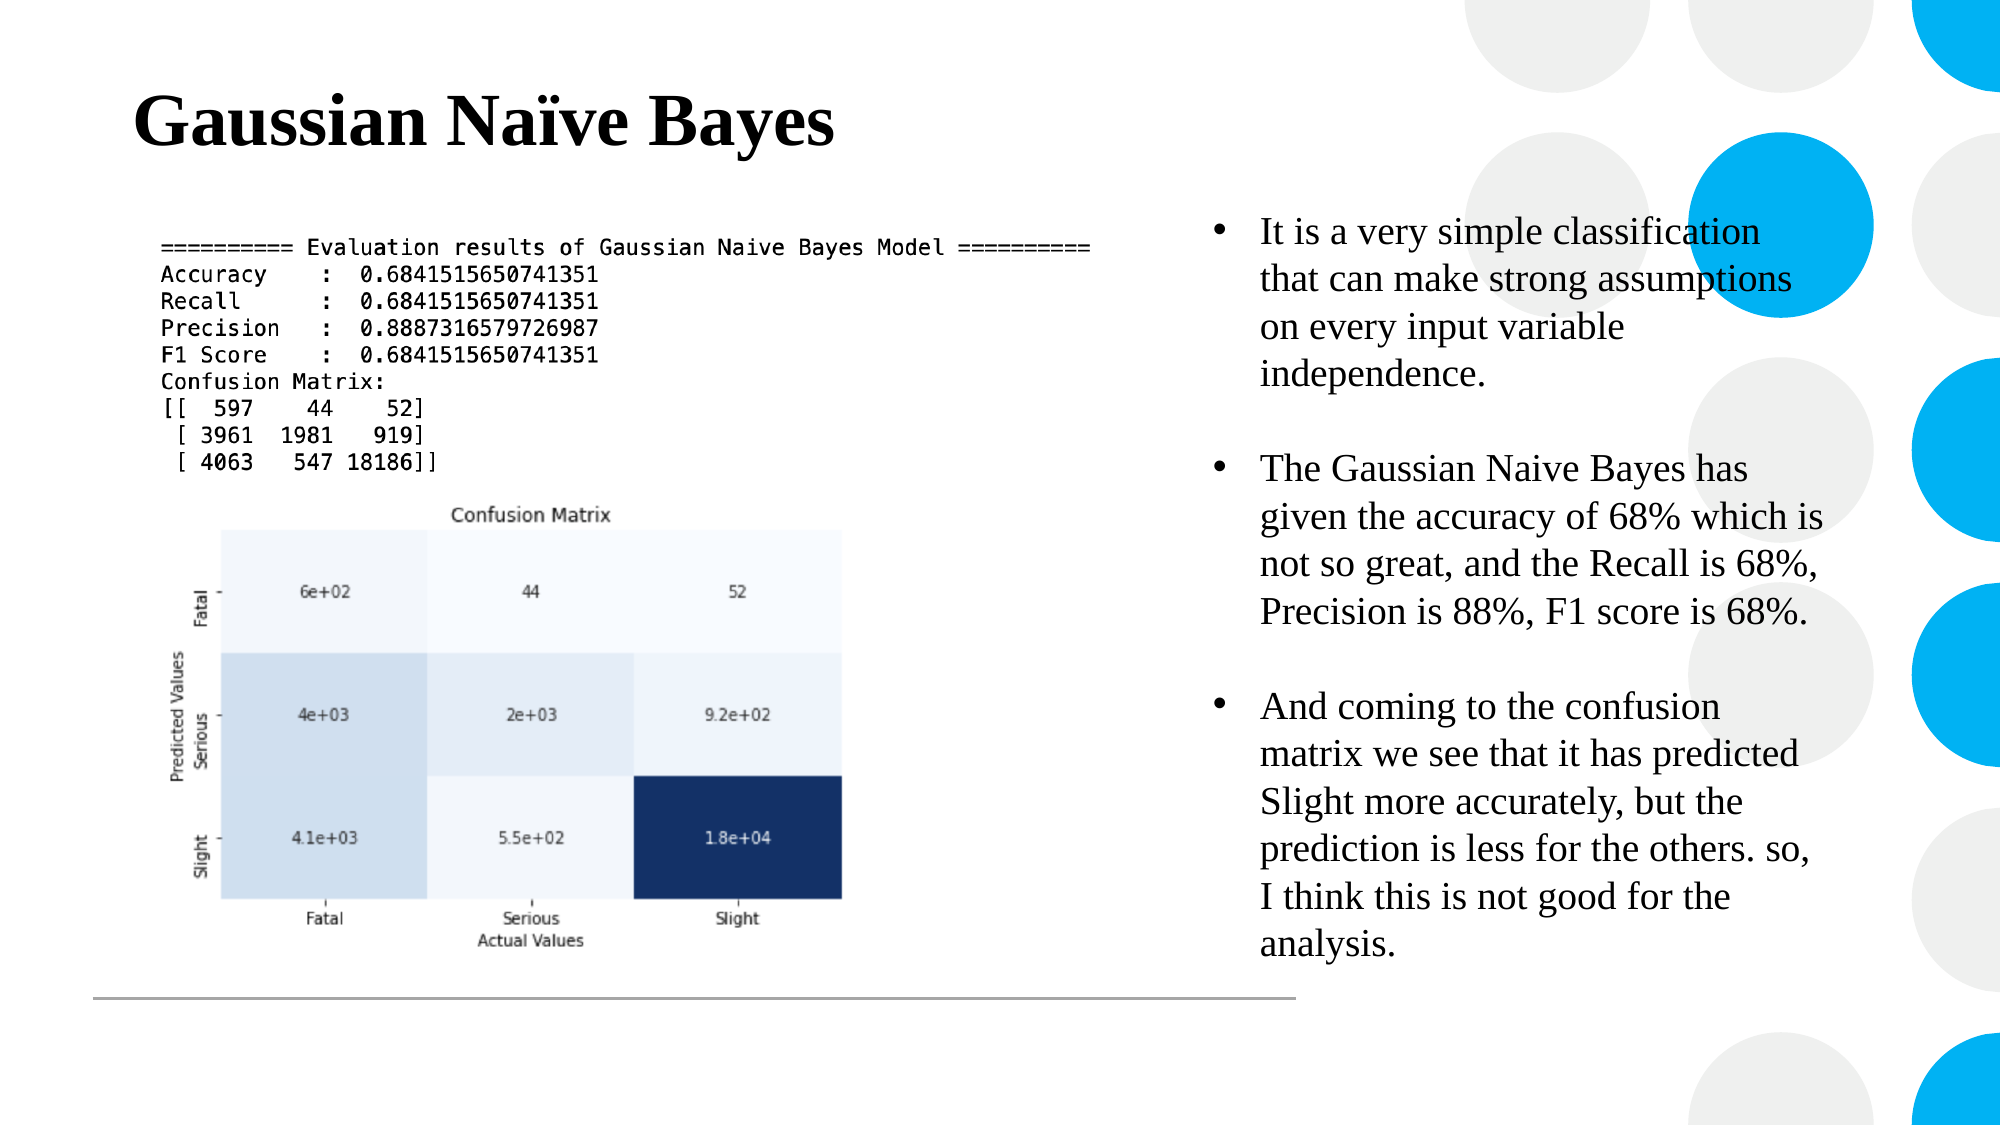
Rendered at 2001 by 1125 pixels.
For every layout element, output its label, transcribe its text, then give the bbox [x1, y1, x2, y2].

title Gaussian Naïve Bayes [117, 63, 1297, 174]
text_box It is a very simple classification that can make strong assumptions on every input variable independence. The Gaussian Naive Bayes has given the accuracy of 68% which is not so great, and the Recall is 68%, Precision is 88%, F1 score is 68%. And coming to the confusion matrix we see that it has predicted Slight more accurately, but the prediction is less for the others. so, I think this is not good for the analysis. [1198, 197, 1844, 972]
picture [92, 224, 1103, 969]
